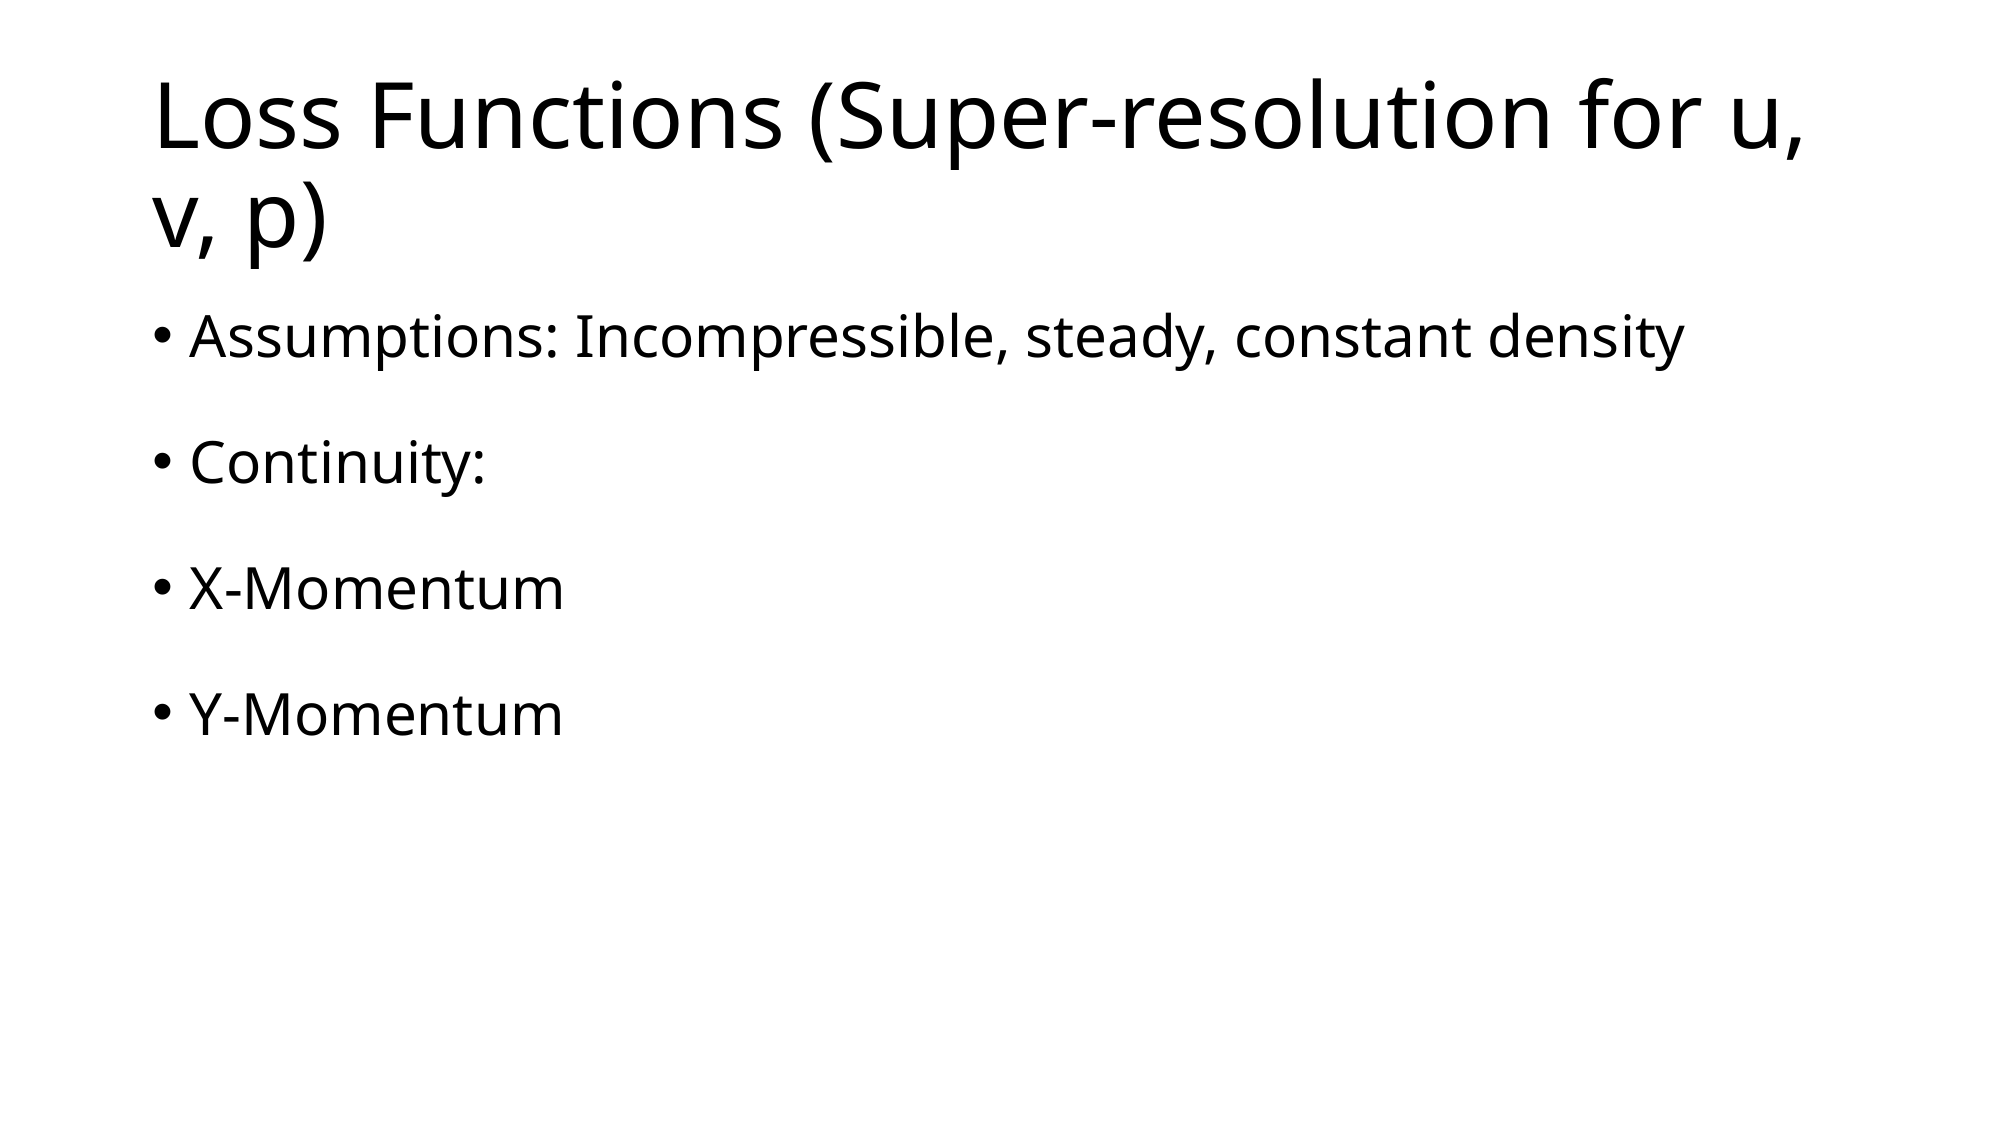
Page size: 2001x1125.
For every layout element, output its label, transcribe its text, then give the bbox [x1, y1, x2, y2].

title Loss Functions (Super-resolution for u, v, p) [137, 59, 1863, 278]
